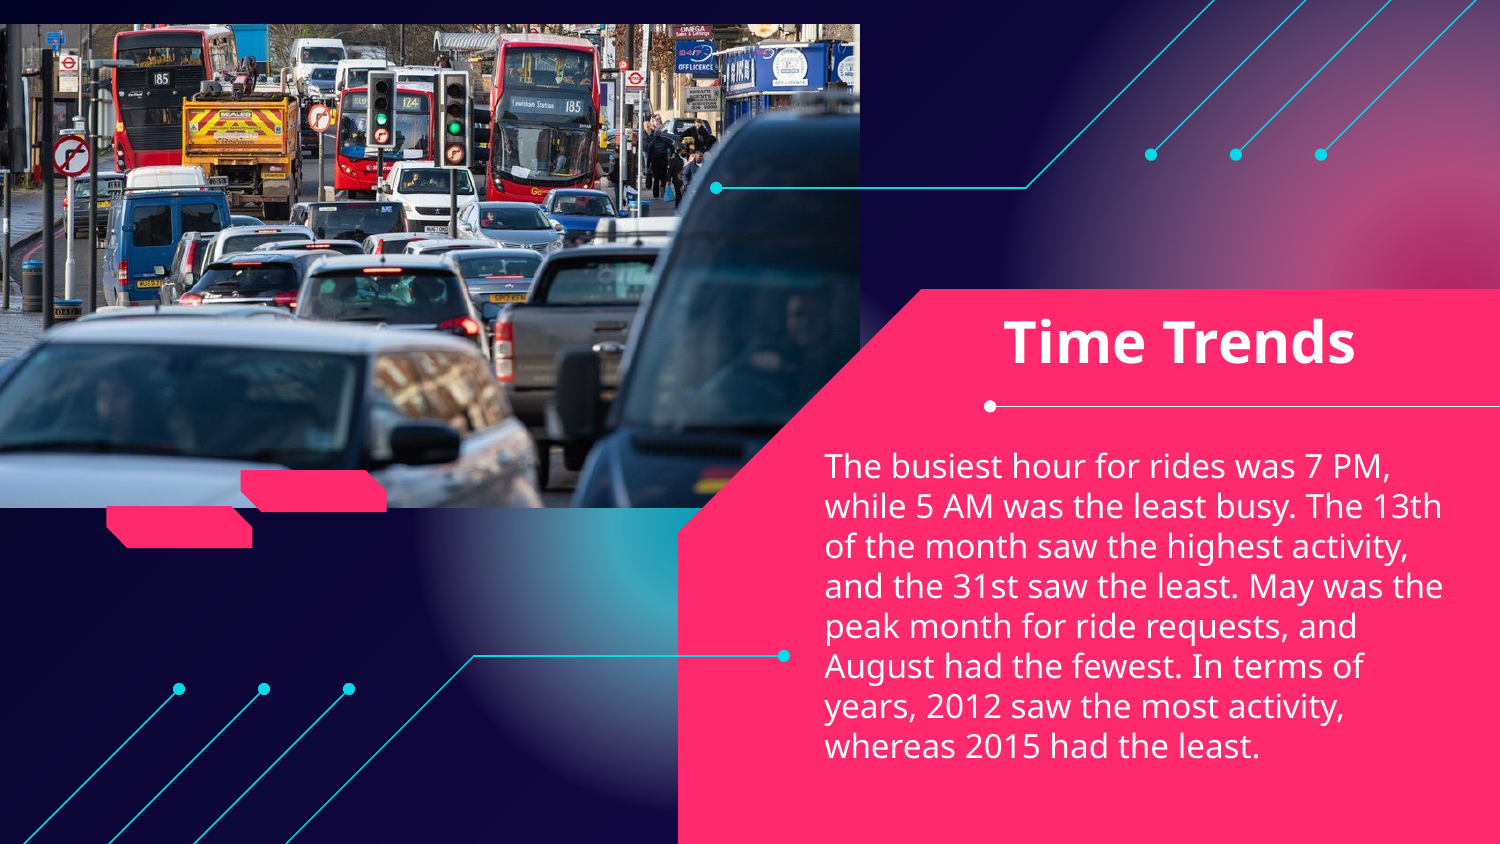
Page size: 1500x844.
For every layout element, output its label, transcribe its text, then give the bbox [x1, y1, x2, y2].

subtitle The busiest hour for rides was 7 PM, while 5 AM was the least busy. The 13th of the month saw the highest activity, and the 31st saw the least. May was the peak month for ride requests, and August had the fewest. In terms of years, 2012 saw the most activity, whereas 2015 had the least. [809, 430, 1472, 582]
text_box [678, 289, 1500, 844]
picture [0, 23, 860, 508]
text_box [715, 0, 1481, 189]
text_box [106, 516, 253, 549]
title Time Trends [929, 289, 1372, 391]
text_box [19, 655, 785, 844]
